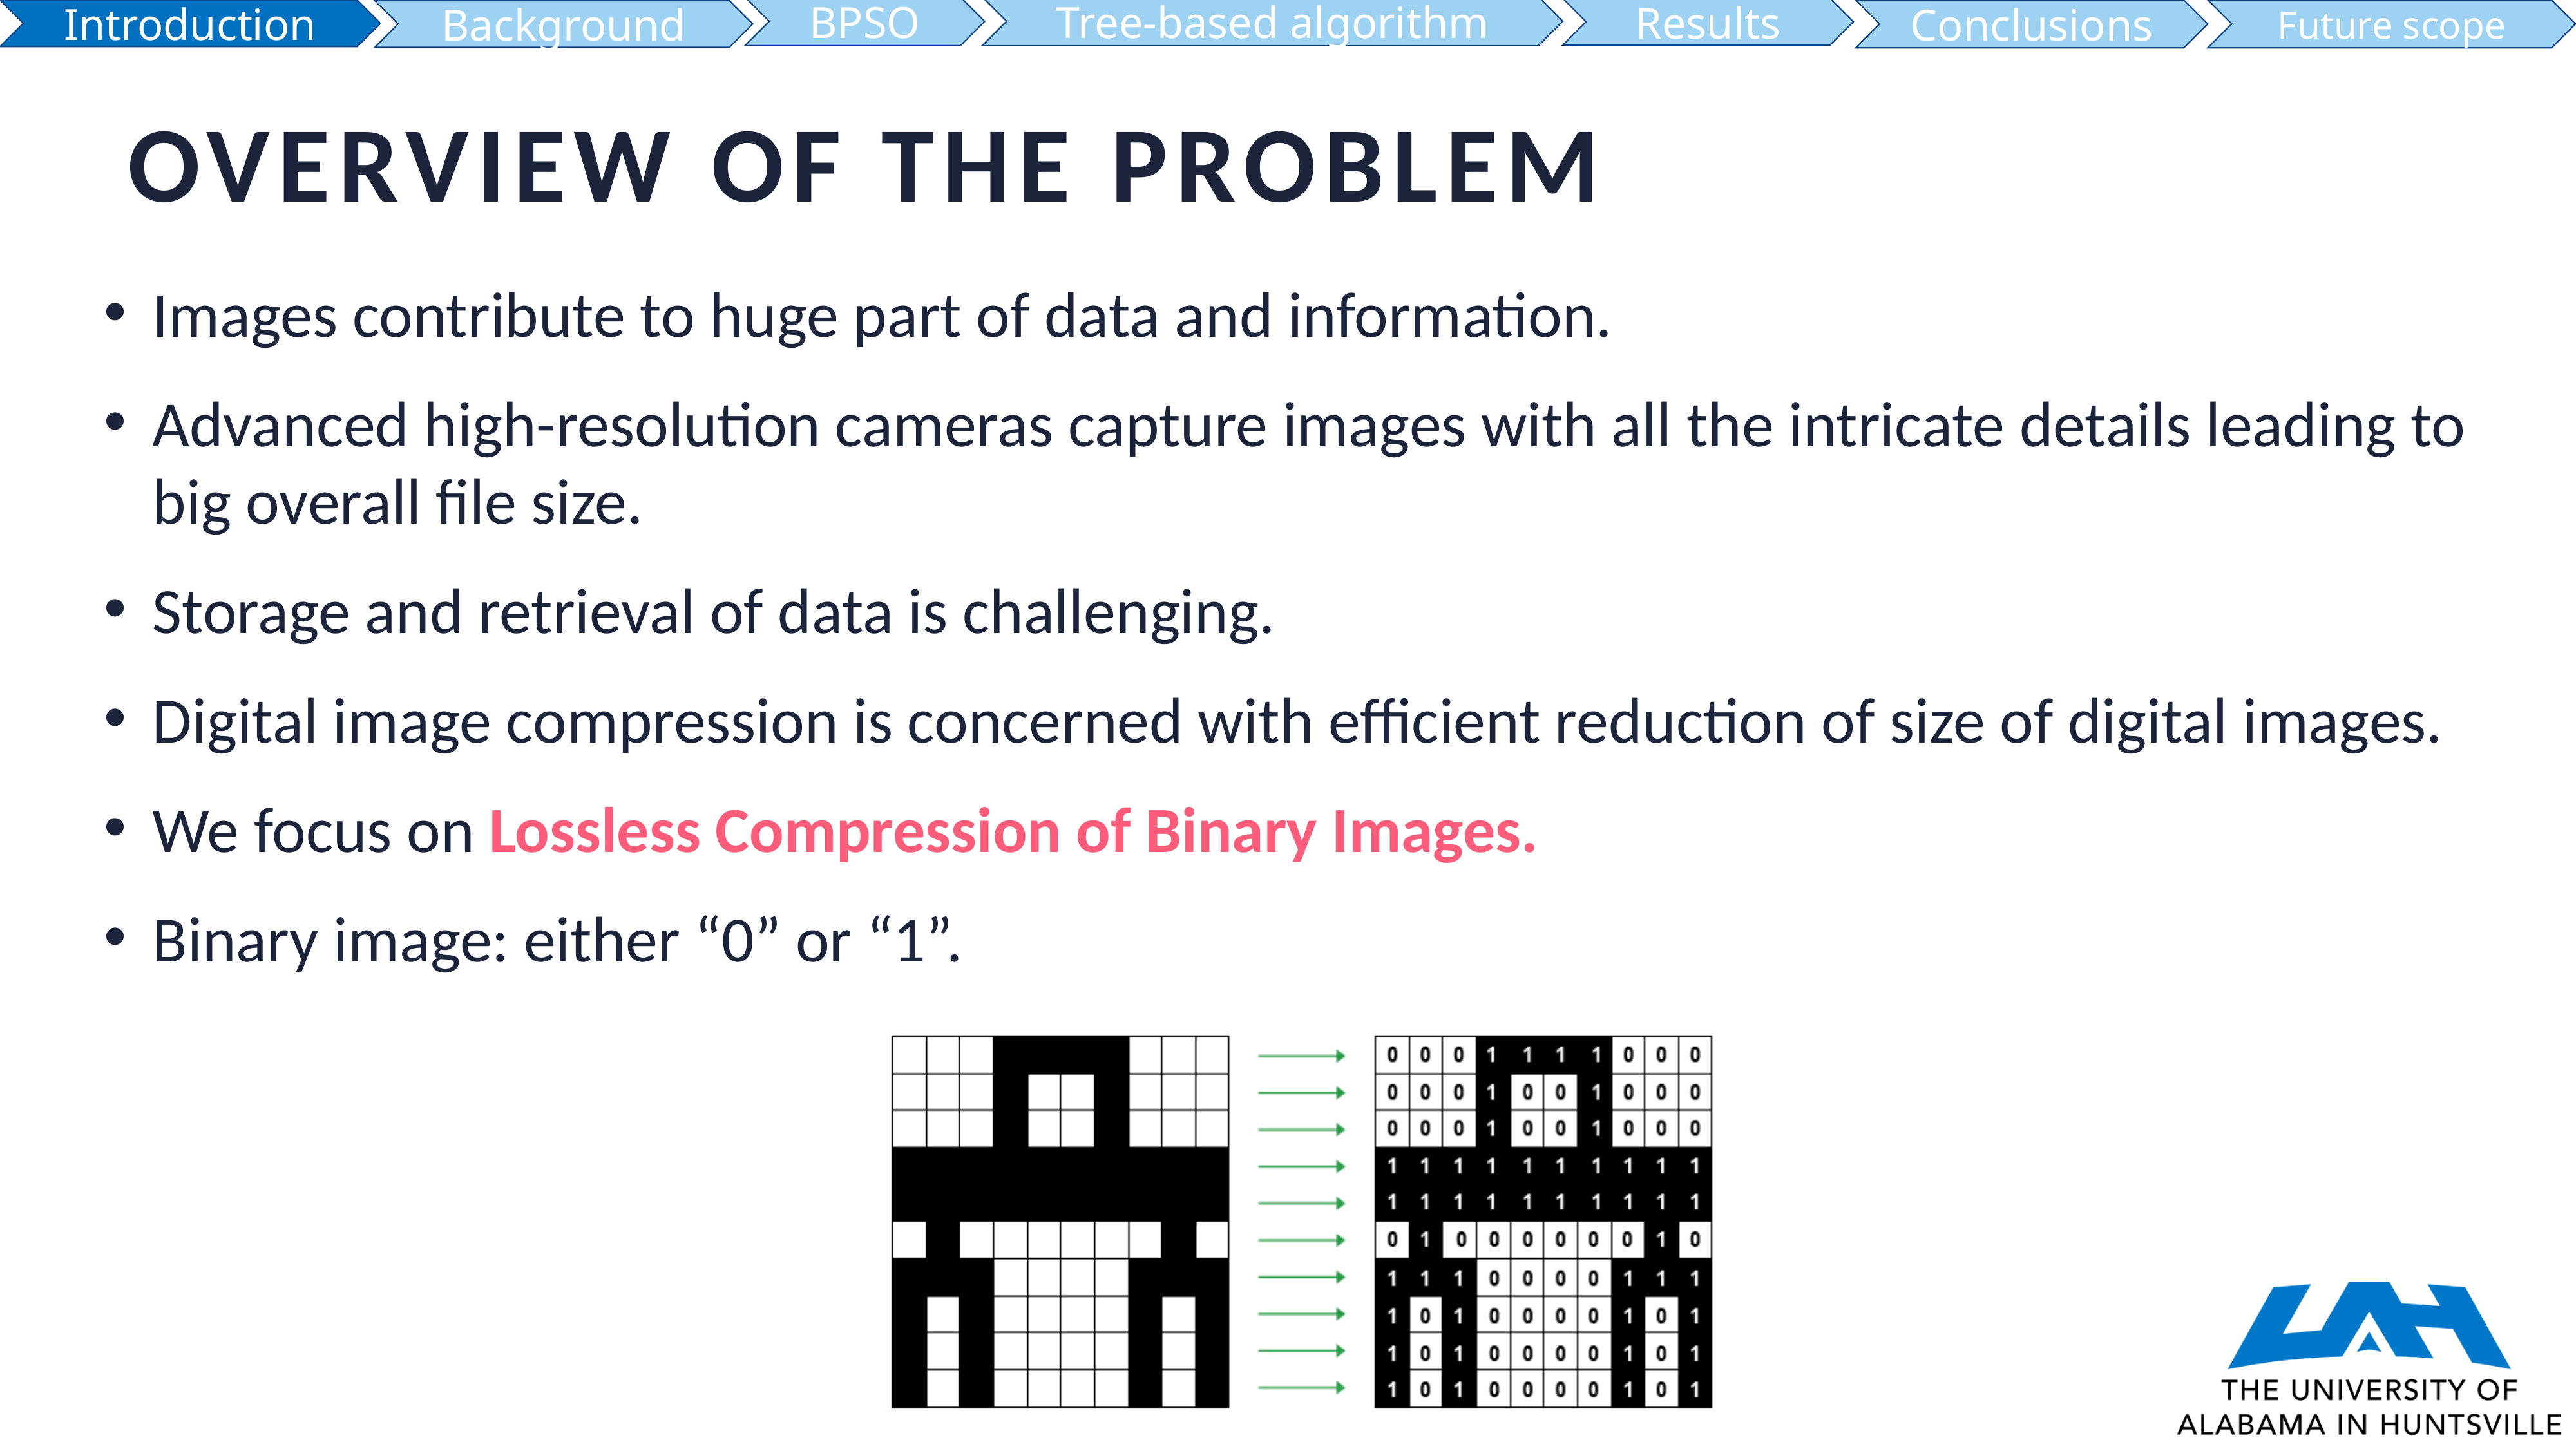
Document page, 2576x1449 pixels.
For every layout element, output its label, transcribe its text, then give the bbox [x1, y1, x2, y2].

picture [859, 1019, 1748, 1426]
picture [2171, 1278, 2565, 1440]
text_box Conclusions [1854, 0, 2209, 49]
text_box Images contribute to huge part of data and information. Advanced high-resolution cameras capture images with all the intricate details leading to big overall file size. Storage and retrieval of data is challenging. Digital image compression is concerned with efficient reduction of size of digital images. We focus on Lossless Compression of Binary Images. Binary image: either “0” or “1”. [94, 268, 2555, 1237]
text_box Future scope [2206, 0, 2576, 49]
text_box OVERVIEW OF THE PROBLEM [44, 90, 1686, 229]
text_box Results [1561, 0, 1855, 46]
text_box Introduction [0, 0, 382, 48]
text_box Tree-based algorithm [980, 0, 1564, 46]
text_box Background [373, 0, 754, 48]
text_box BPSO [743, 0, 986, 46]
